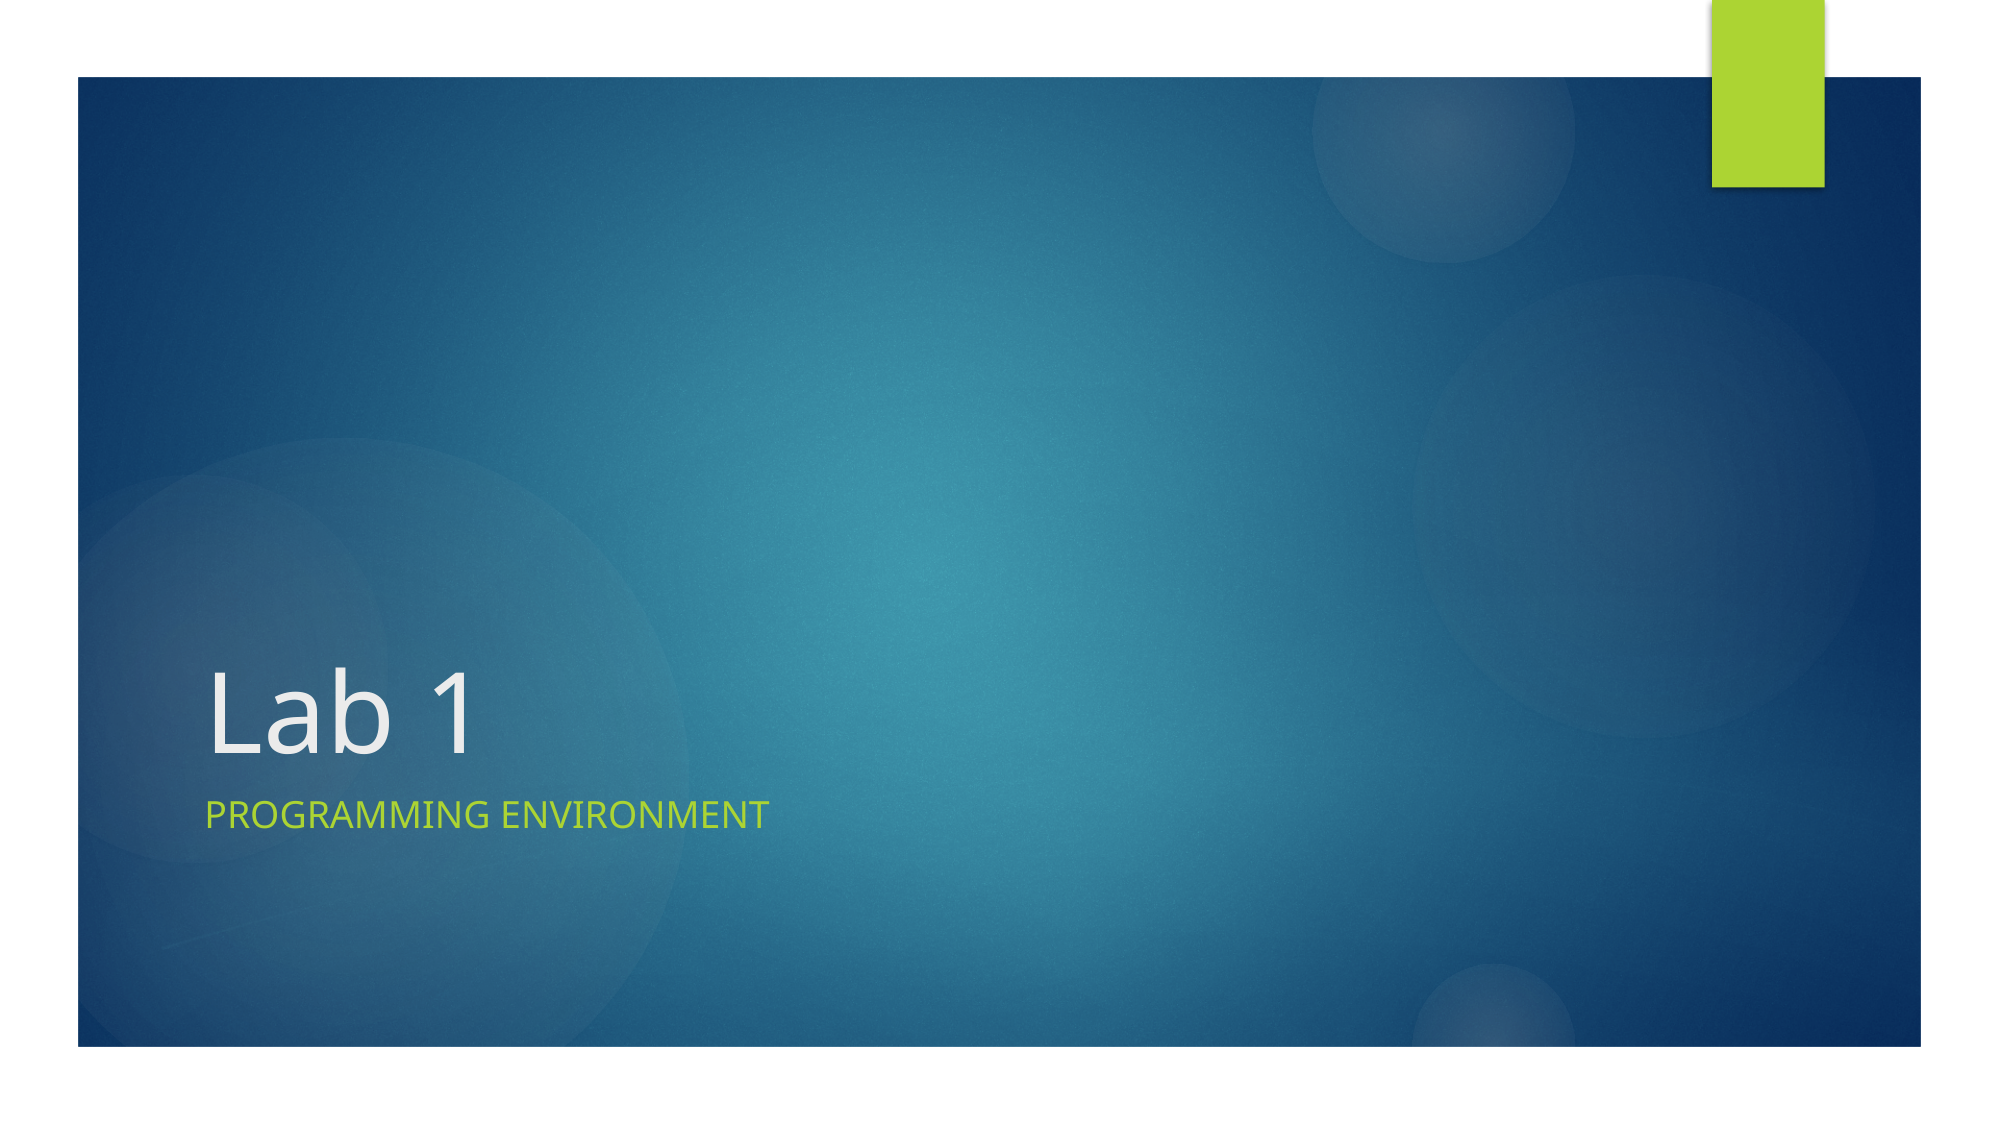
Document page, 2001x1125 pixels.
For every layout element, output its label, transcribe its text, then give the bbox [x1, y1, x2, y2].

title Lab 1 [189, 344, 1638, 783]
subtitle Programming Environment [189, 783, 1638, 925]
